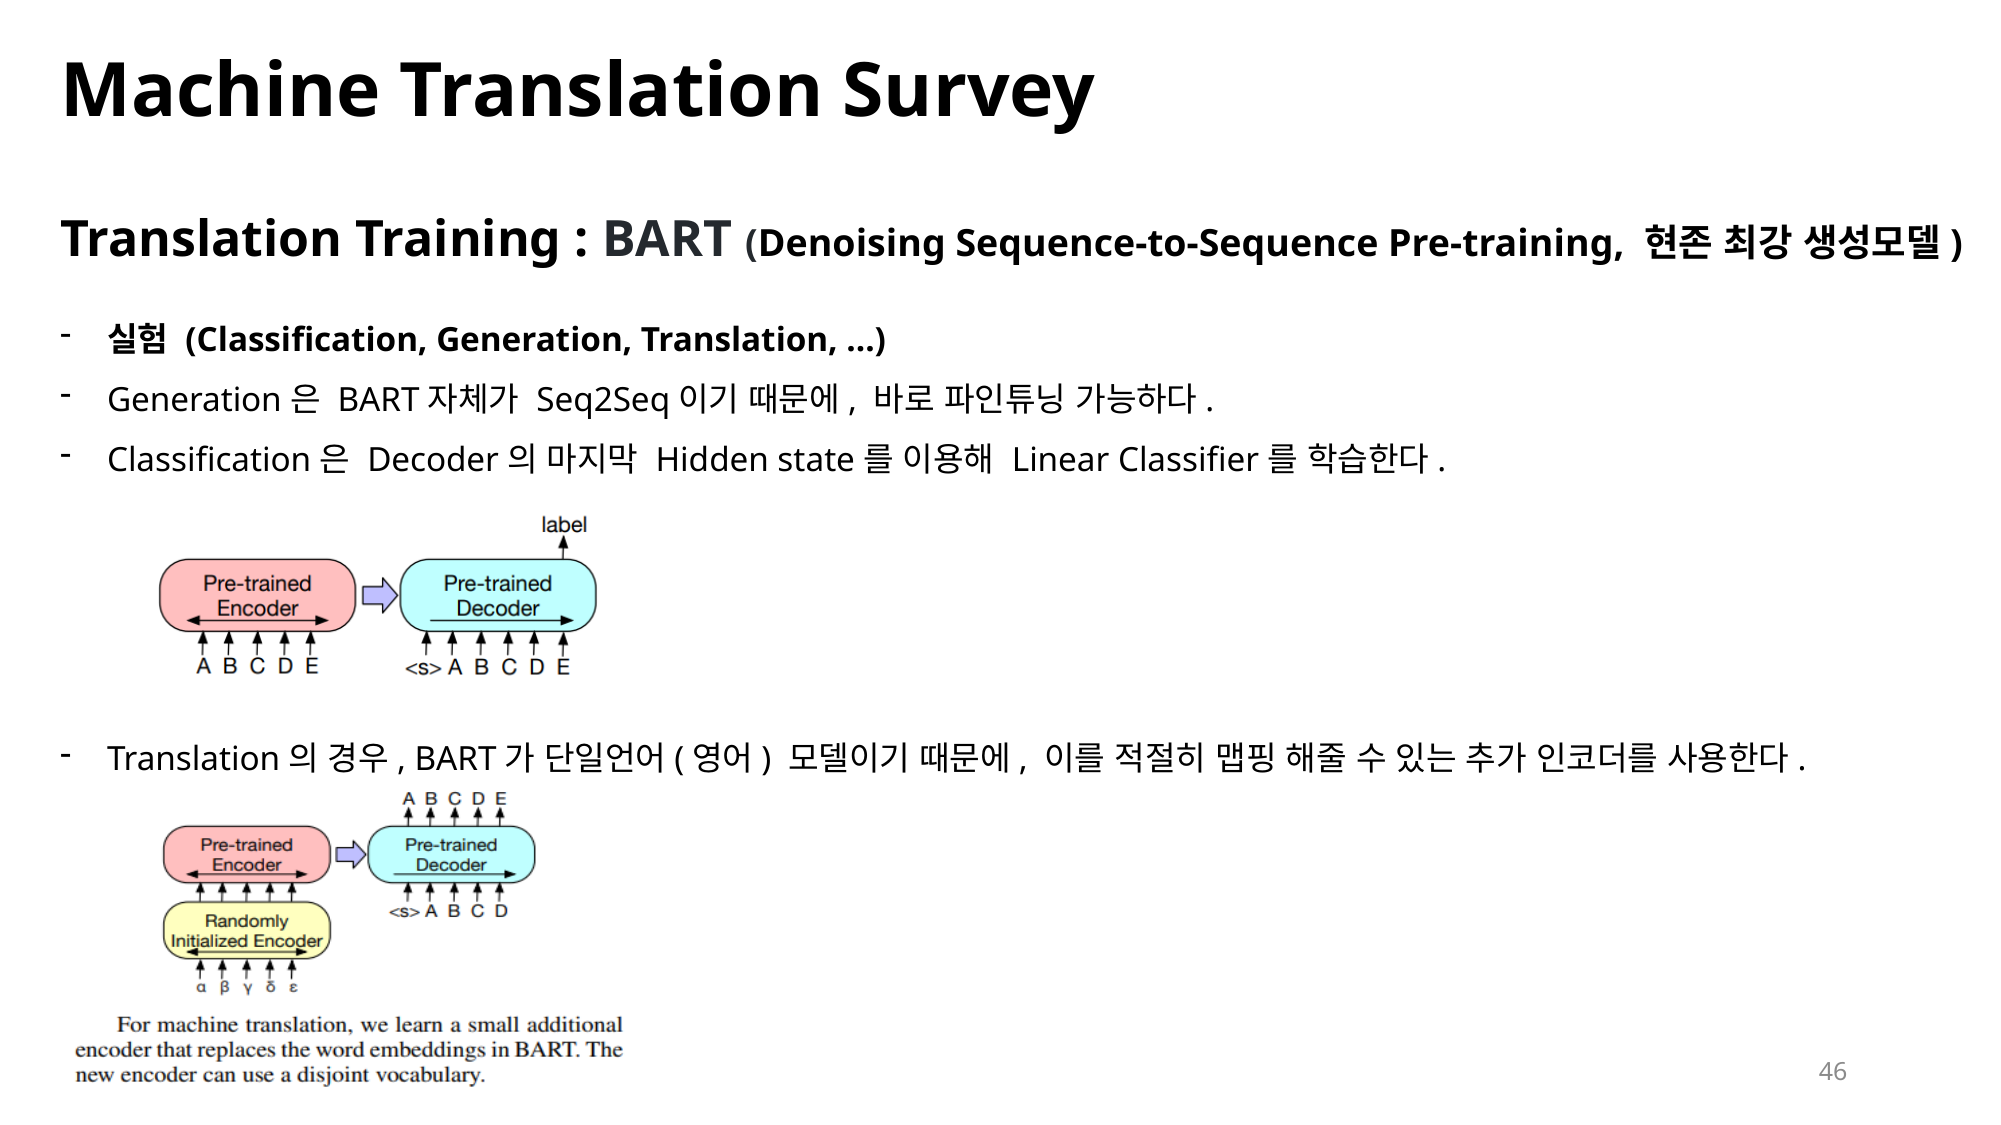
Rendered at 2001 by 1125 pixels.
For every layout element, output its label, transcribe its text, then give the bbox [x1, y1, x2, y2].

picture [147, 500, 613, 690]
picture [72, 786, 635, 1098]
title Machine Translation Survey [45, 0, 1271, 141]
slide_number 46 [1412, 1042, 1863, 1103]
text_box Translation Training : BART (Denoising Sequence-to-Sequence Pre-training, 현존 최강 생성모델) [45, 205, 2000, 1117]
